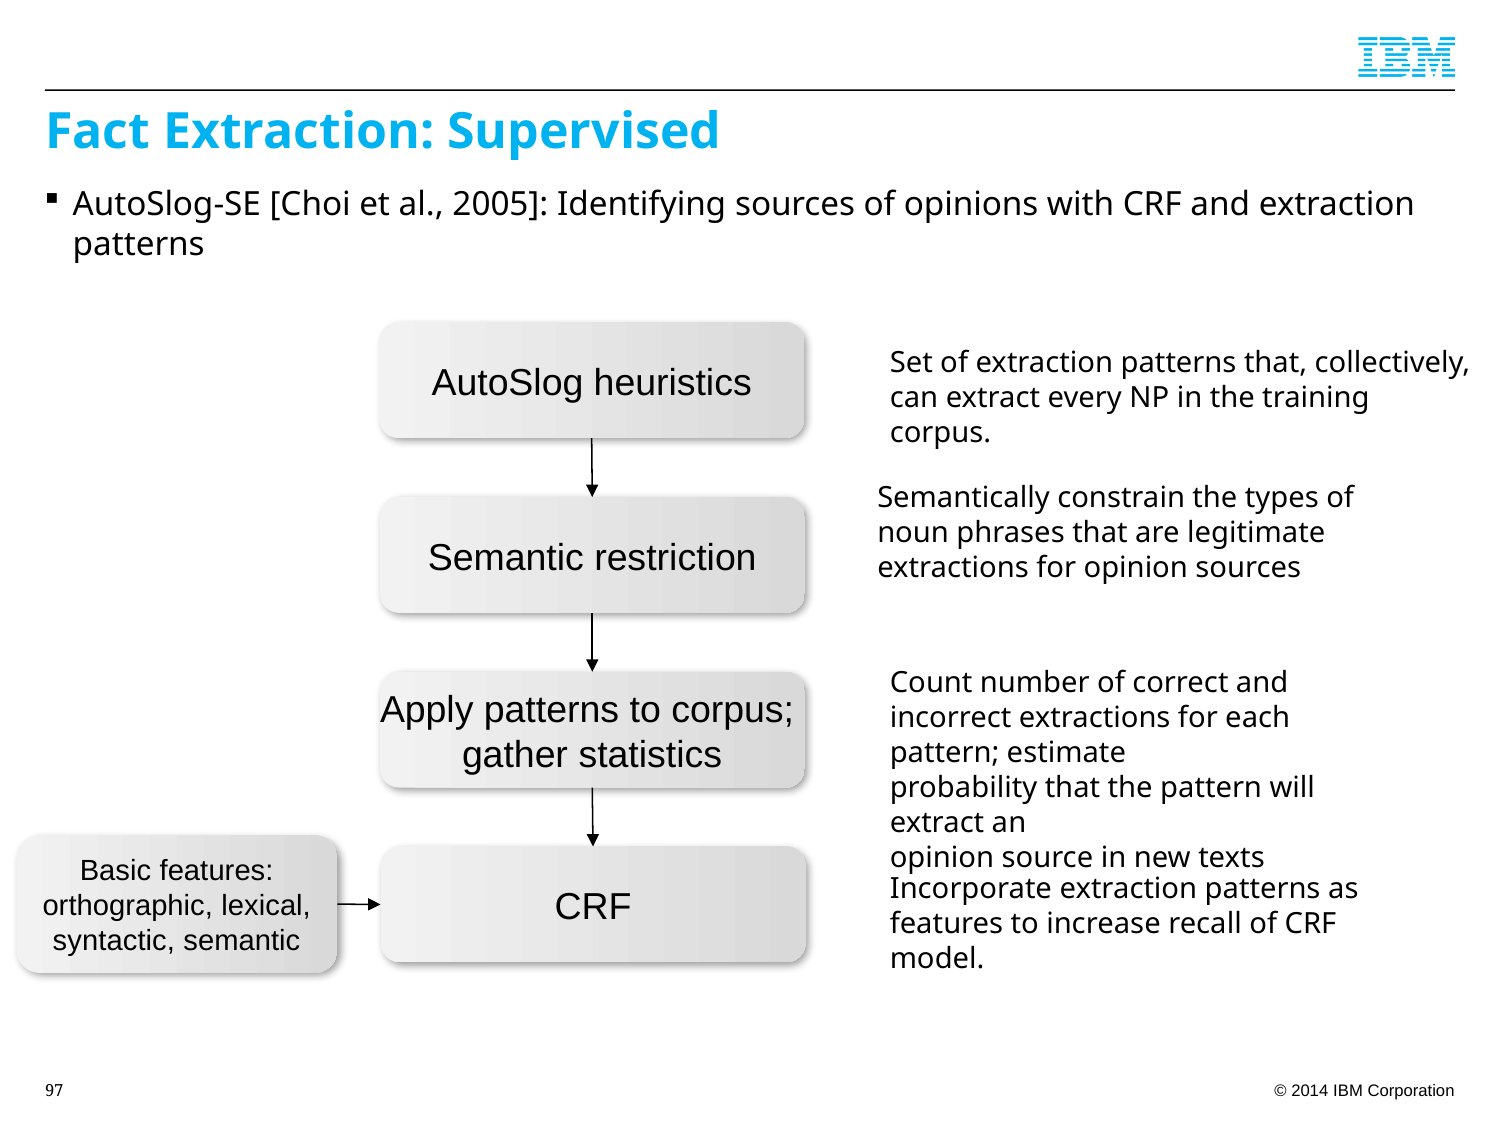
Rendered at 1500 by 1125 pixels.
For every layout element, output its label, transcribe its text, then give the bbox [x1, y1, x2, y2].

title Fact Extraction: Supervised [29, 97, 1455, 174]
text_box Incorporate extraction patterns as features to increase recall of CRF model. [875, 862, 1406, 983]
slide_number 97 [29, 1072, 91, 1103]
text_box Basic features: orthographic, lexical, syntactic, semantic [16, 835, 338, 973]
text_box Count number of correct and incorrect extractions for each pattern; estimate probability that the pattern will extract an opinion source in new texts [875, 655, 1406, 862]
text_box AutoSlog heuristics [379, 322, 805, 439]
text_box Set of extraction patterns that, collectively, can extract every NP in the training corpus. [874, 336, 1488, 456]
text_box Semantic restriction [379, 496, 805, 613]
picture [1358, 37, 1455, 77]
list AutoSlog-SE [Choi et al., 2005]: Identifying sources of opinions with CRF and extraction patterns [29, 174, 1455, 282]
text_box CRF [380, 846, 806, 963]
text_box Apply patterns to corpus; gather statistics [379, 671, 805, 788]
text_box Semantically constrain the types of noun phrases that are legitimate extractions for opinion sources [862, 470, 1394, 591]
